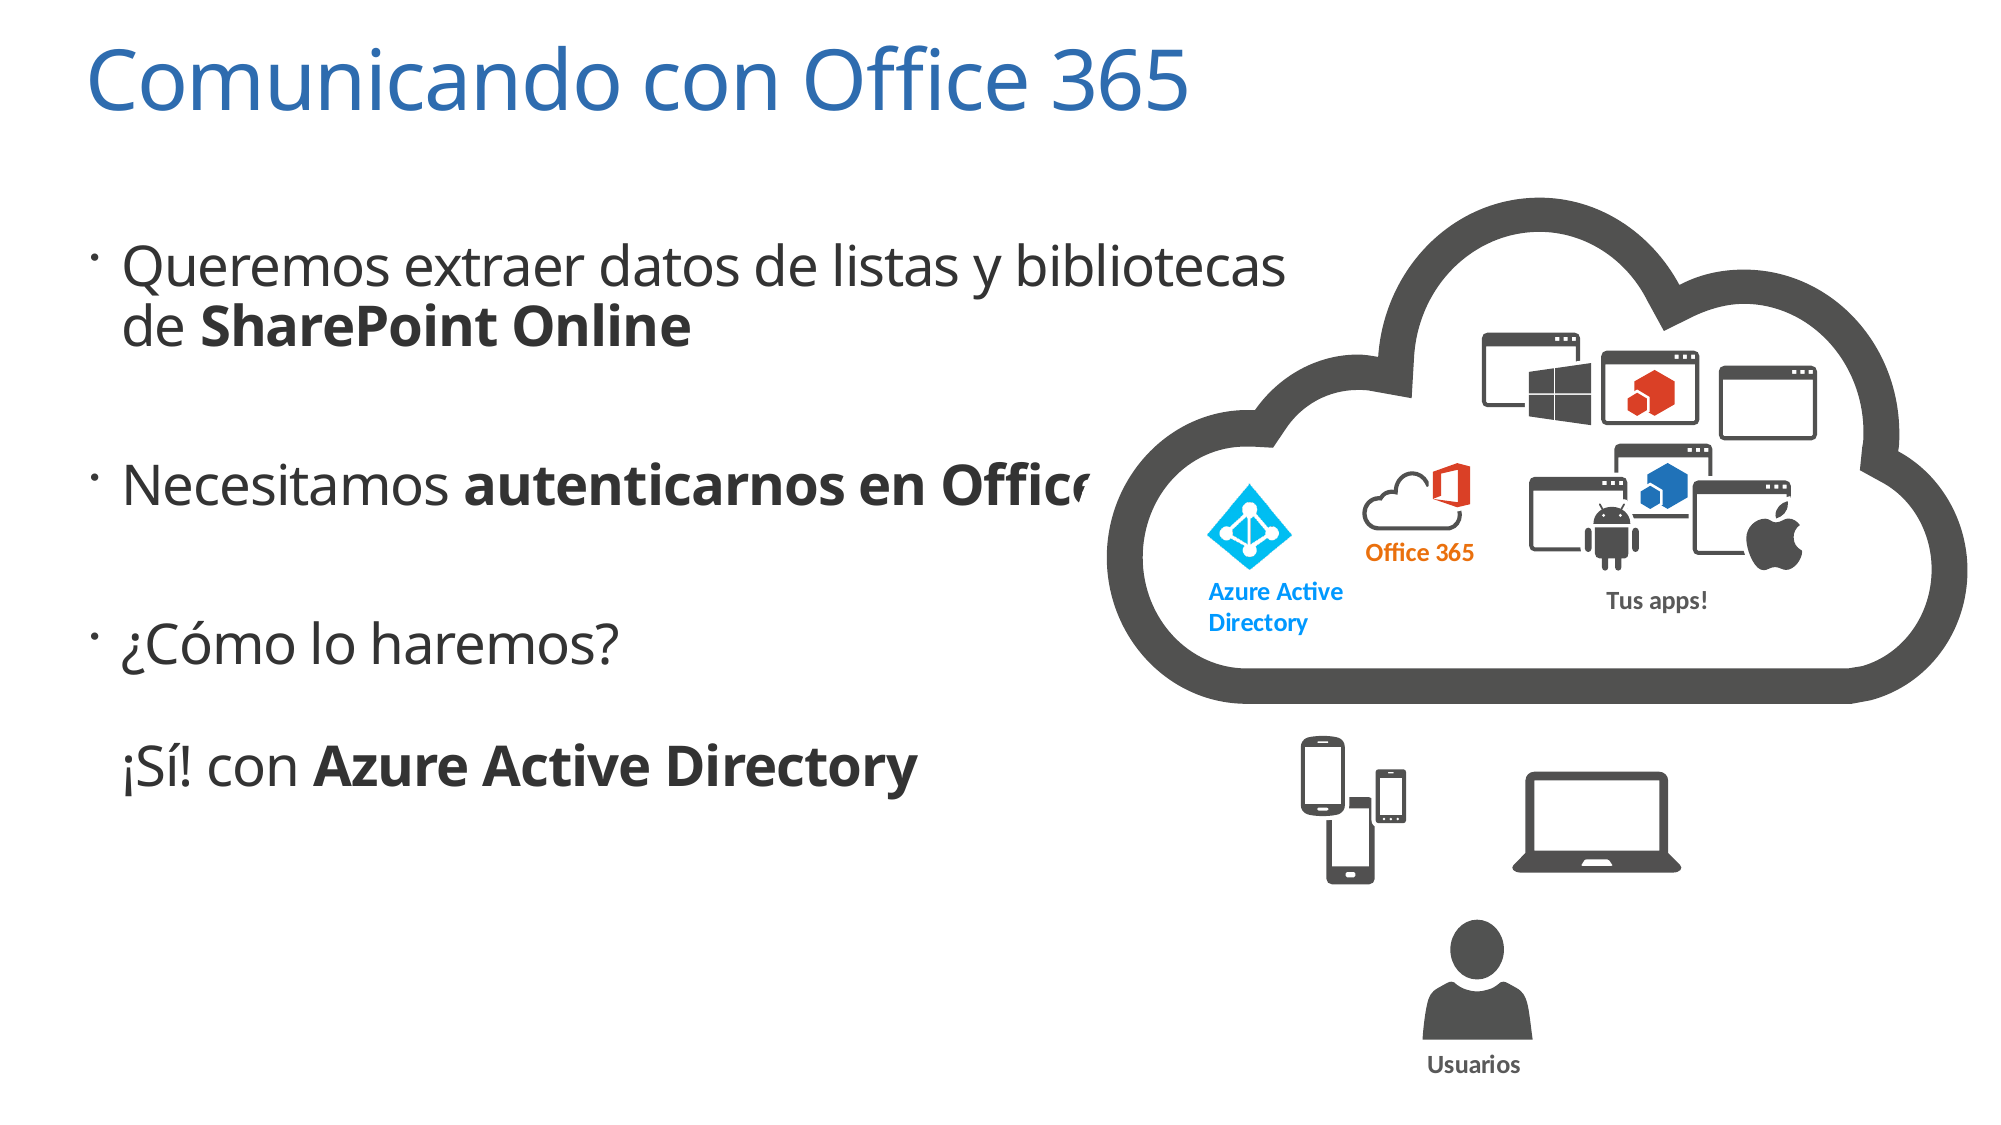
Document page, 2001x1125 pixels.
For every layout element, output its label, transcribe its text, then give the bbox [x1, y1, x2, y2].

picture [1068, 159, 2000, 1094]
list Queremos extraer datos de listas y bibliotecas de SharePoint Online Necesitamos autenticarnos en Office 365 ¿Cómo lo haremos? ¡Sí! con Azure Active Directory [85, 237, 1068, 965]
title Comunicando con Office 365 [85, 37, 1915, 161]
